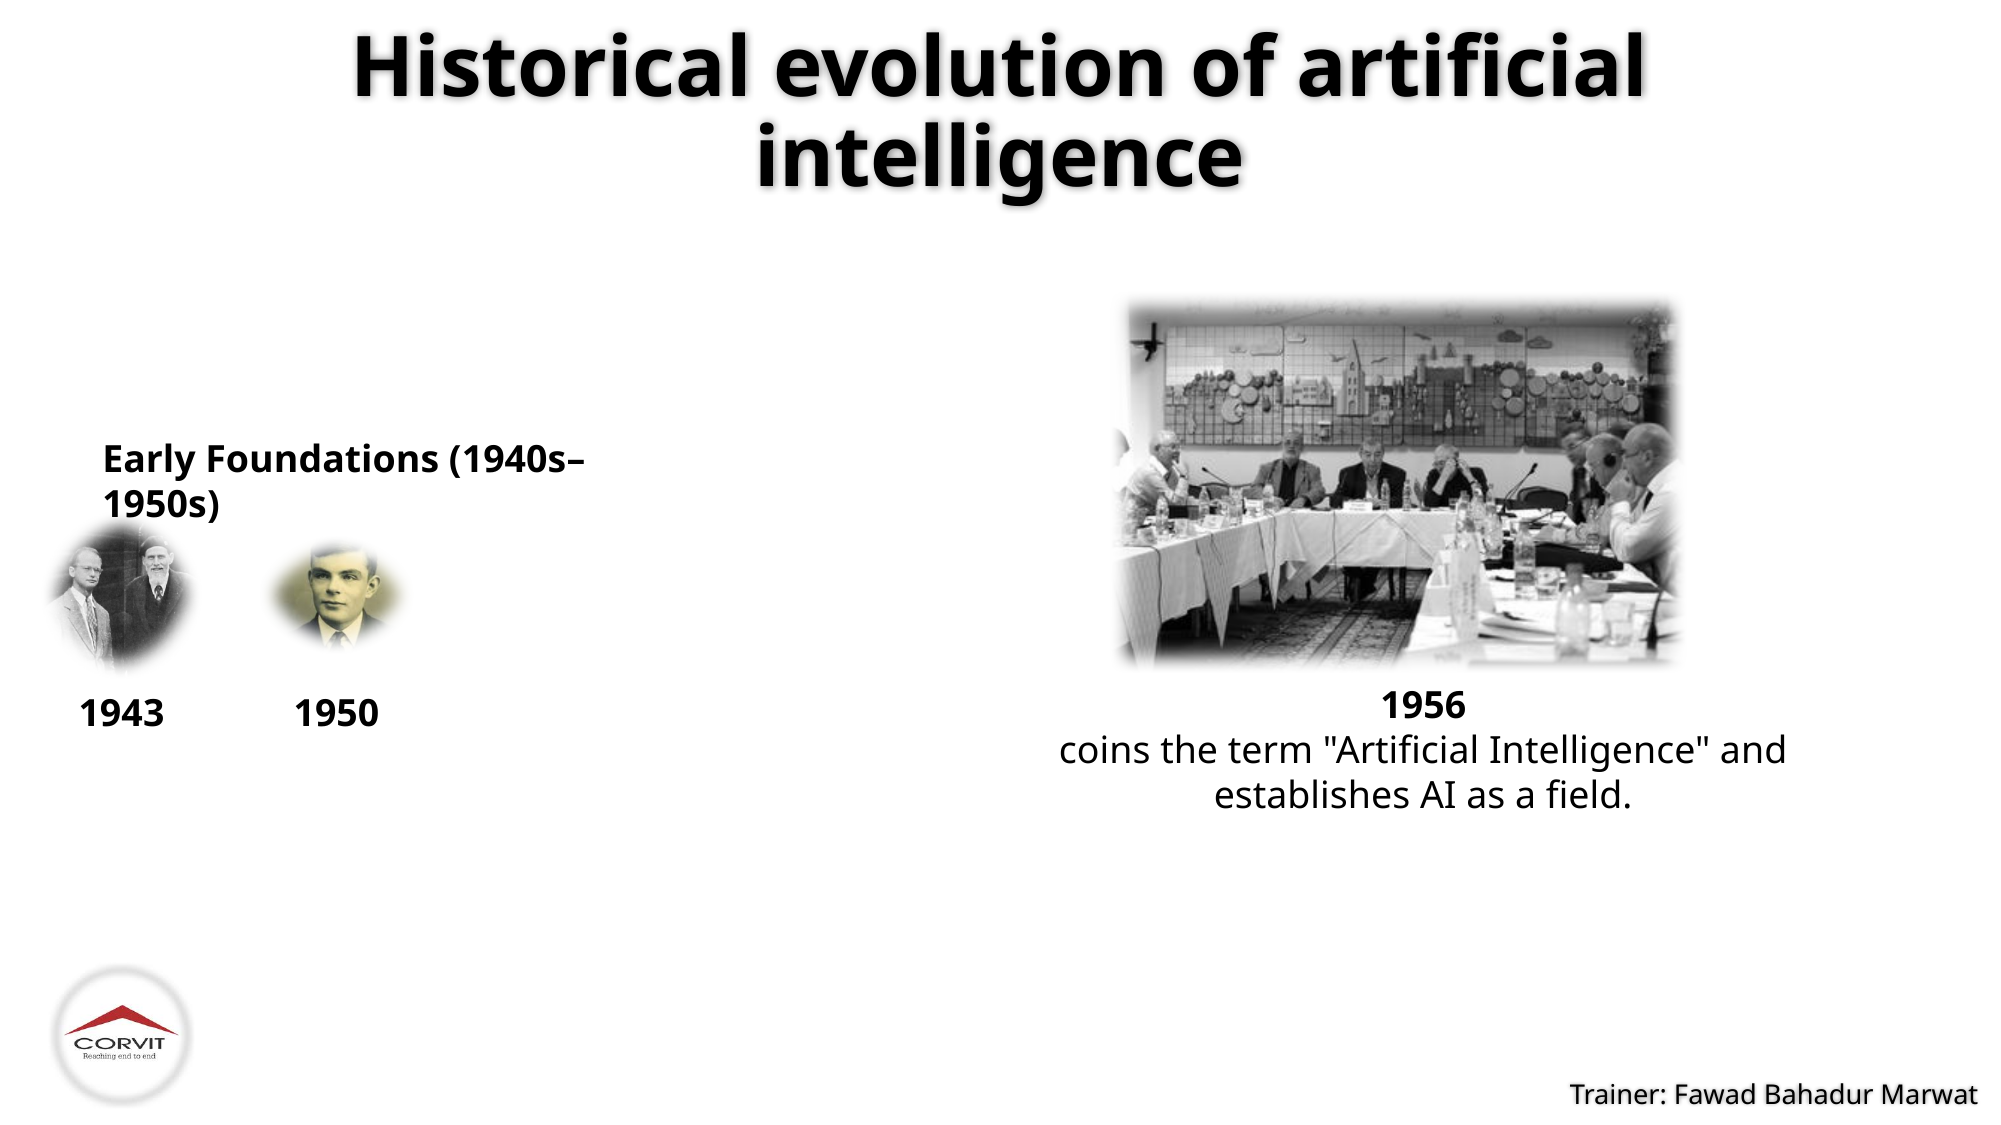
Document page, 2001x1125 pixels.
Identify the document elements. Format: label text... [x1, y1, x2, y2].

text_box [38, 507, 205, 743]
picture [48, 962, 195, 1109]
text_box Early Foundations (1940s–1950s) [87, 427, 635, 533]
text_box 1956 coins the term "Artificial Intelligence" and establishes AI as a field. [999, 673, 1847, 824]
subtitle Trainer: Fawad Bahadur Marwat [1527, 1067, 2000, 1125]
picture [1109, 290, 1688, 675]
text_box Historical evolution of artificial intelligence [162, 16, 1838, 212]
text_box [253, 532, 420, 743]
